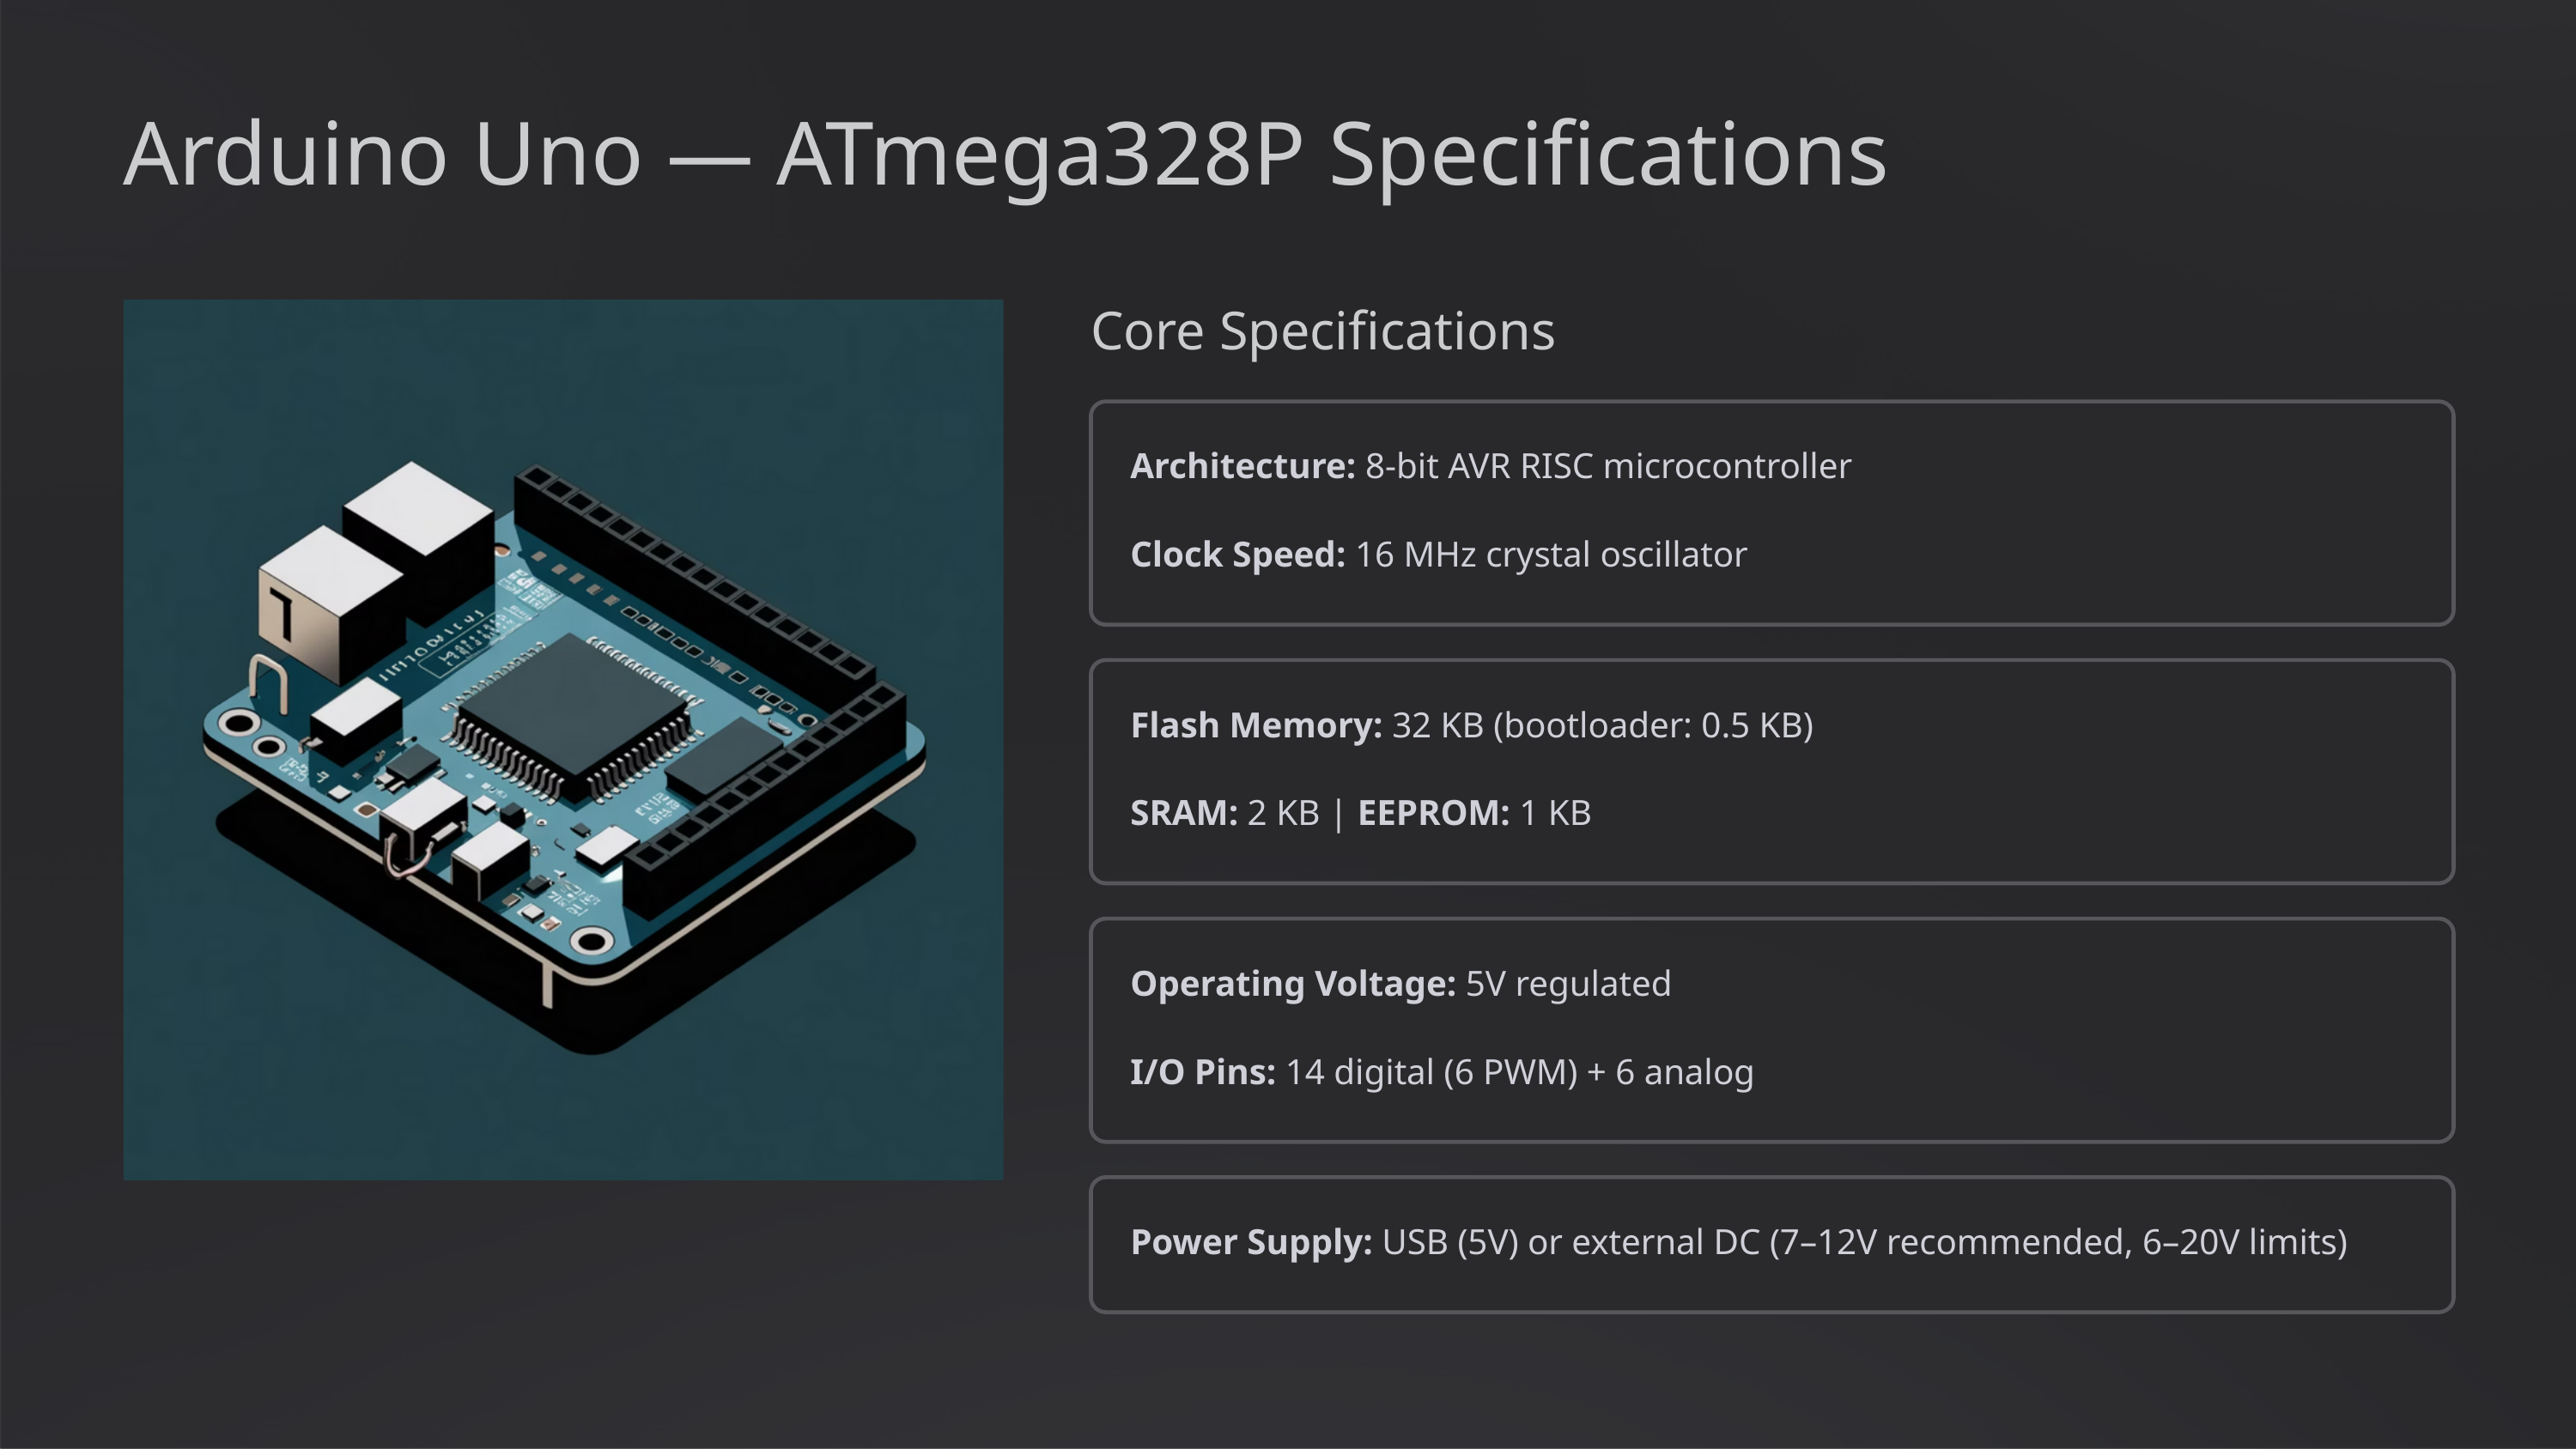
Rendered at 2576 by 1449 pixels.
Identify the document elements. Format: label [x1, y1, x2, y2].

text_box [123, 300, 1004, 1180]
text_box [1088, 1174, 2457, 1315]
text_box [1088, 658, 2457, 886]
text_box [1088, 399, 2457, 627]
text_box [1088, 916, 2457, 1144]
text_box [0, 0, 2576, 1449]
